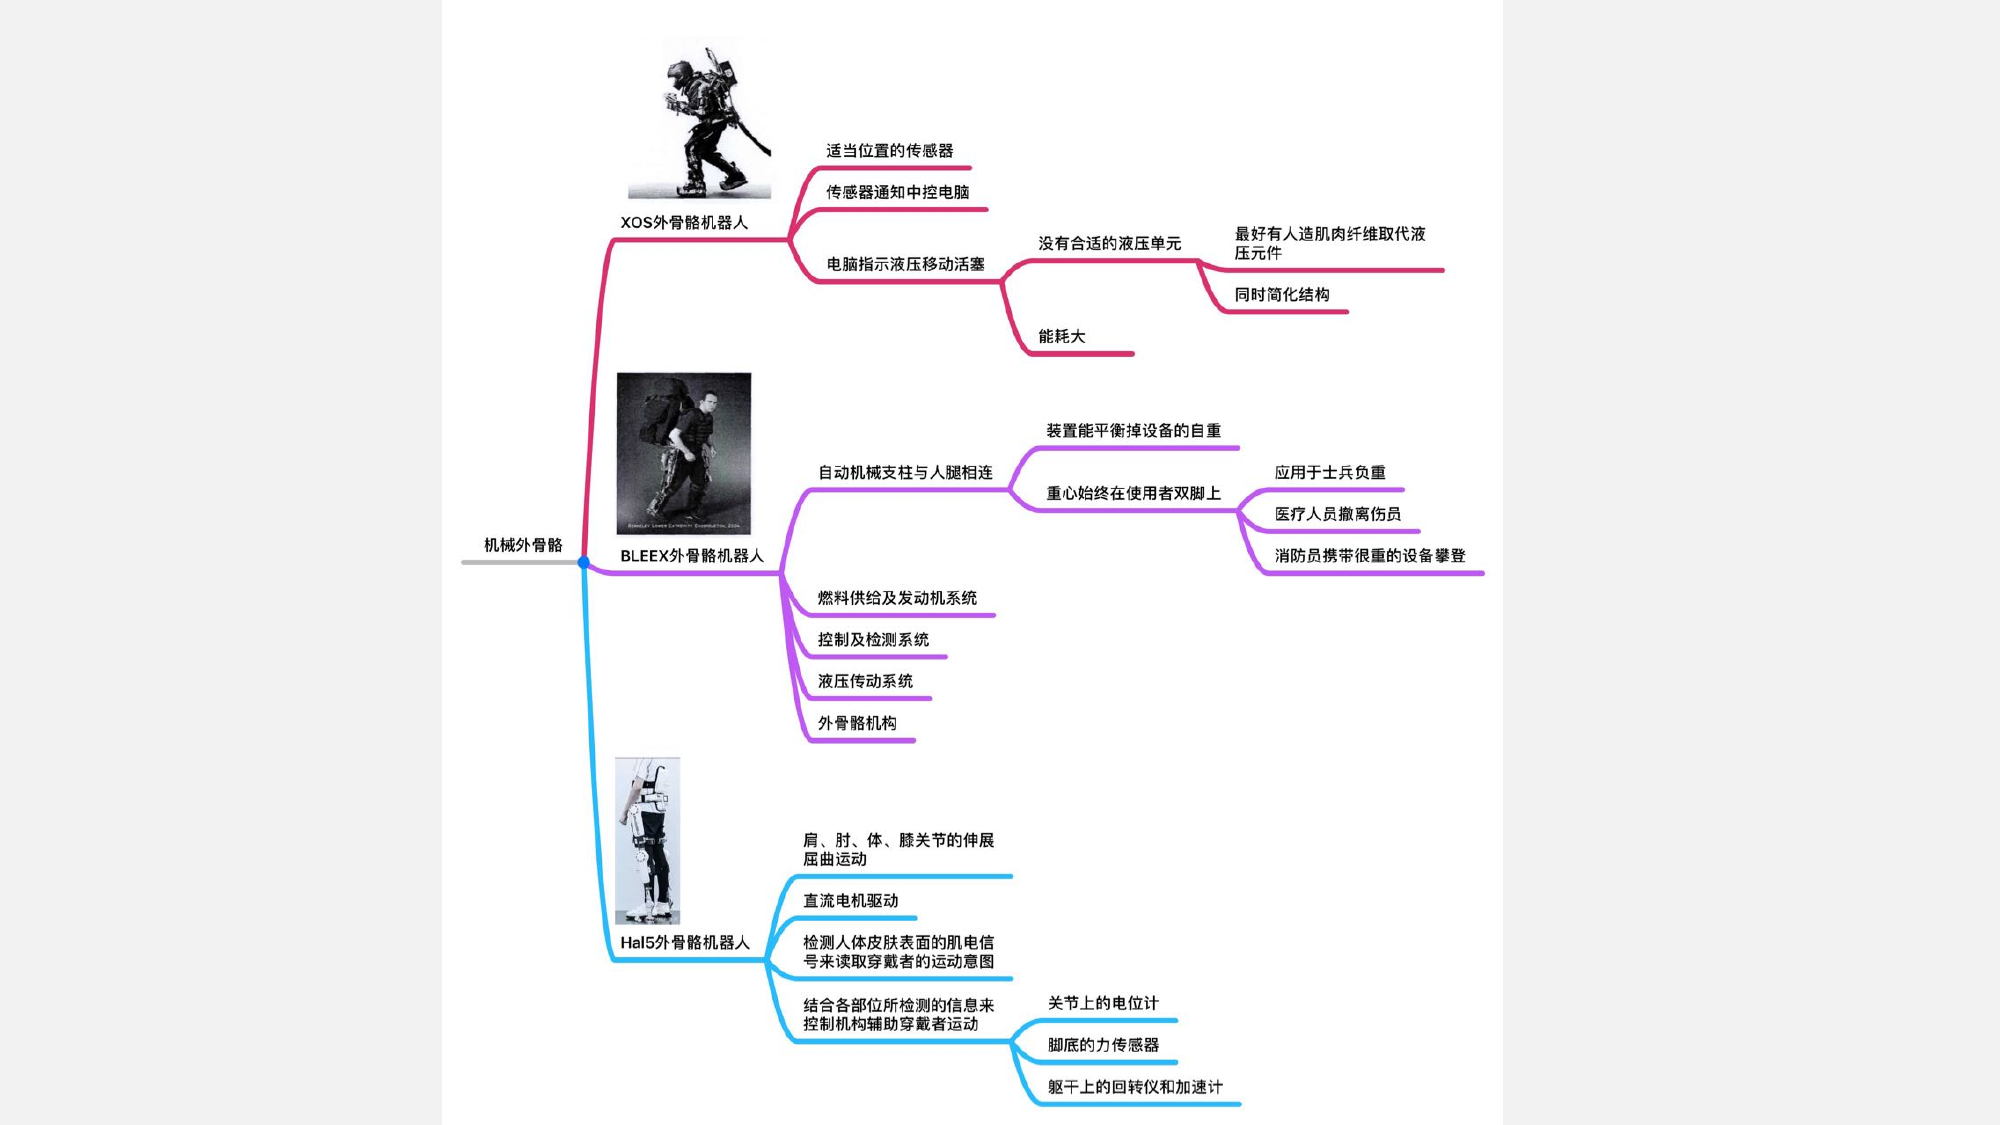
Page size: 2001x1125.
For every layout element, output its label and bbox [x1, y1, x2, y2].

picture [442, 0, 1503, 1125]
